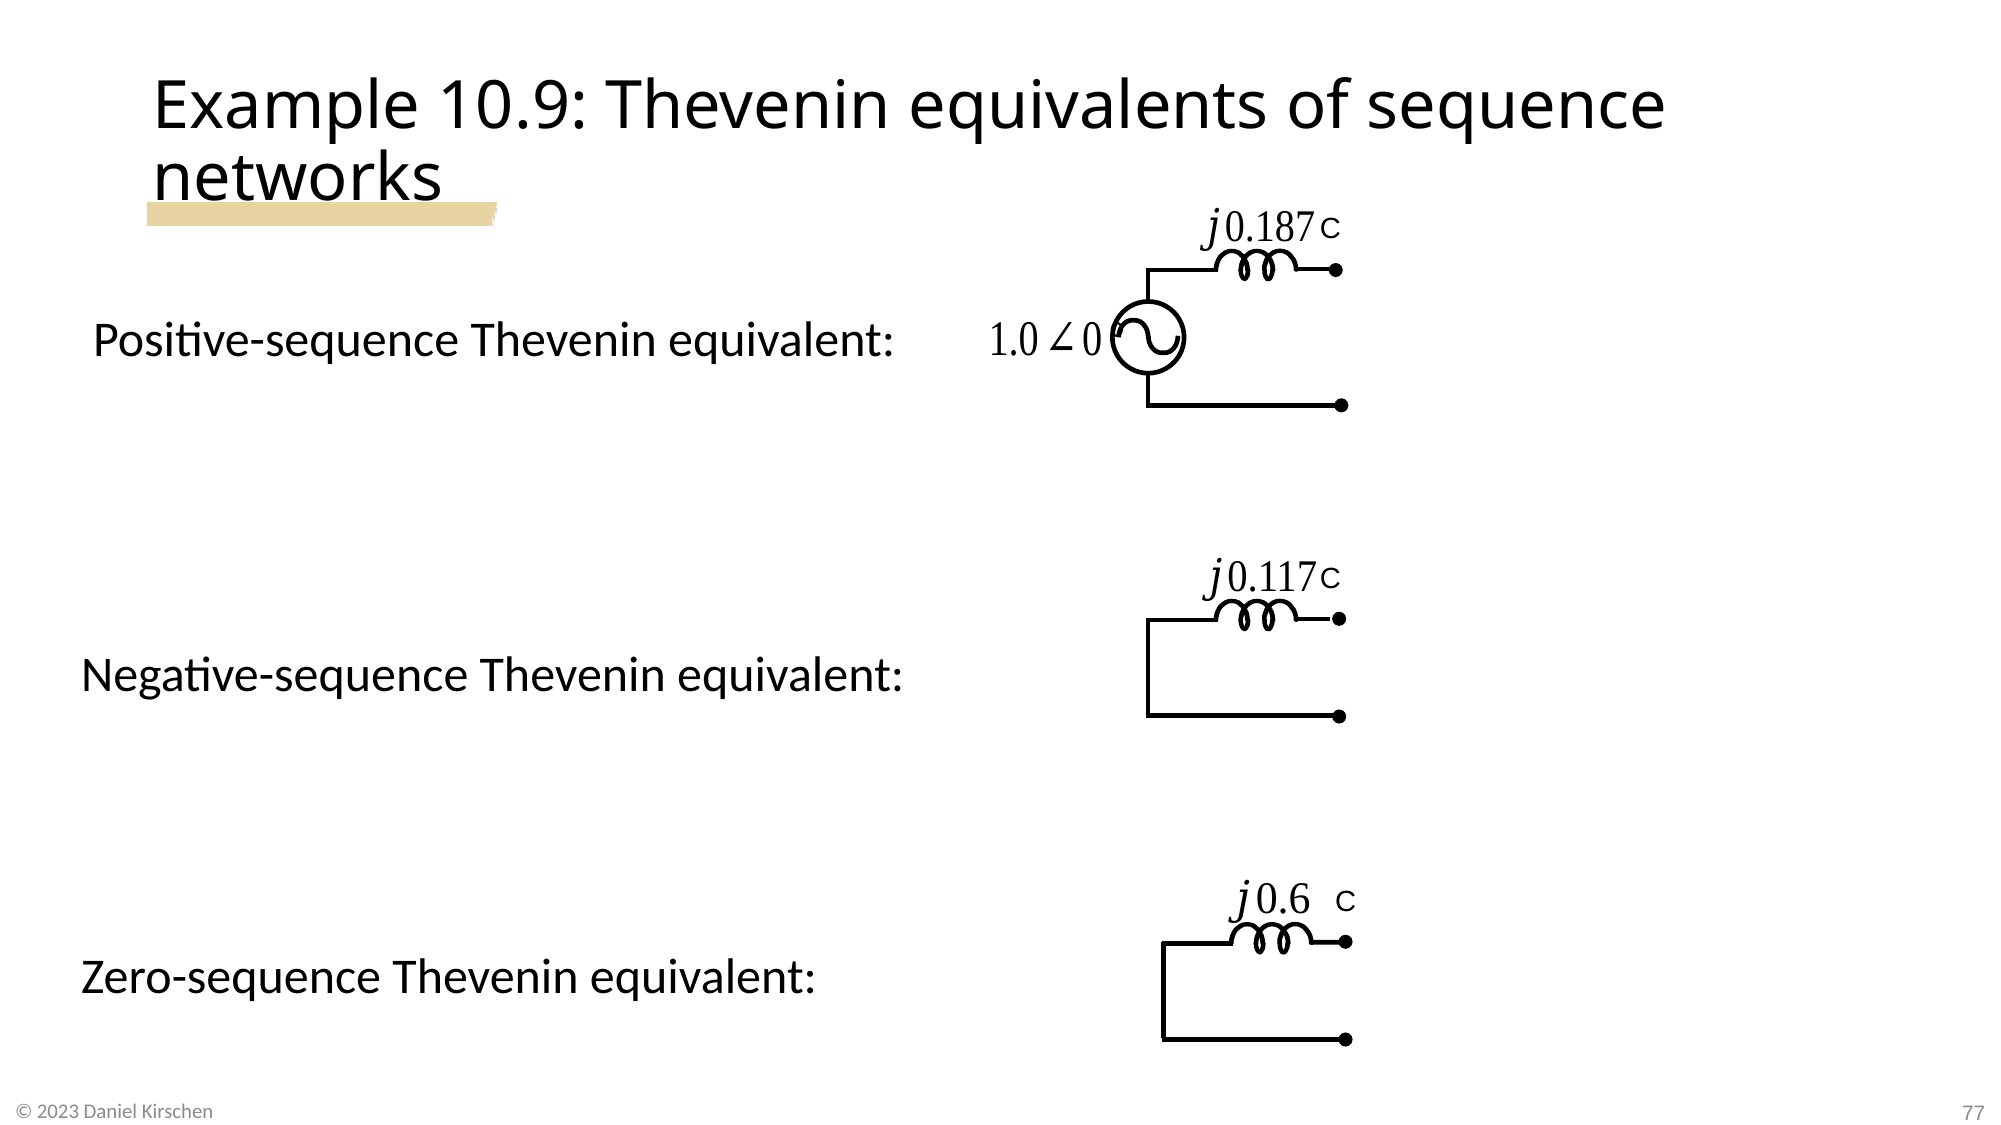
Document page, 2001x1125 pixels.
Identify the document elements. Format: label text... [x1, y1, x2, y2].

title Example 10.9: Thevenin equivalents of sequence networks [137, 59, 1863, 226]
text_box Negative-sequence Thevenin equivalent: [66, 633, 988, 709]
slide_number 77 [1550, 1088, 2000, 1125]
text_box Zero-sequence Thevenin equivalent: [66, 936, 988, 1012]
text_box Positive-sequence Thevenin equivalent: [78, 298, 988, 374]
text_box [988, 201, 1372, 1046]
slide_number © 2023 Daniel Kirschen [0, 1094, 546, 1125]
